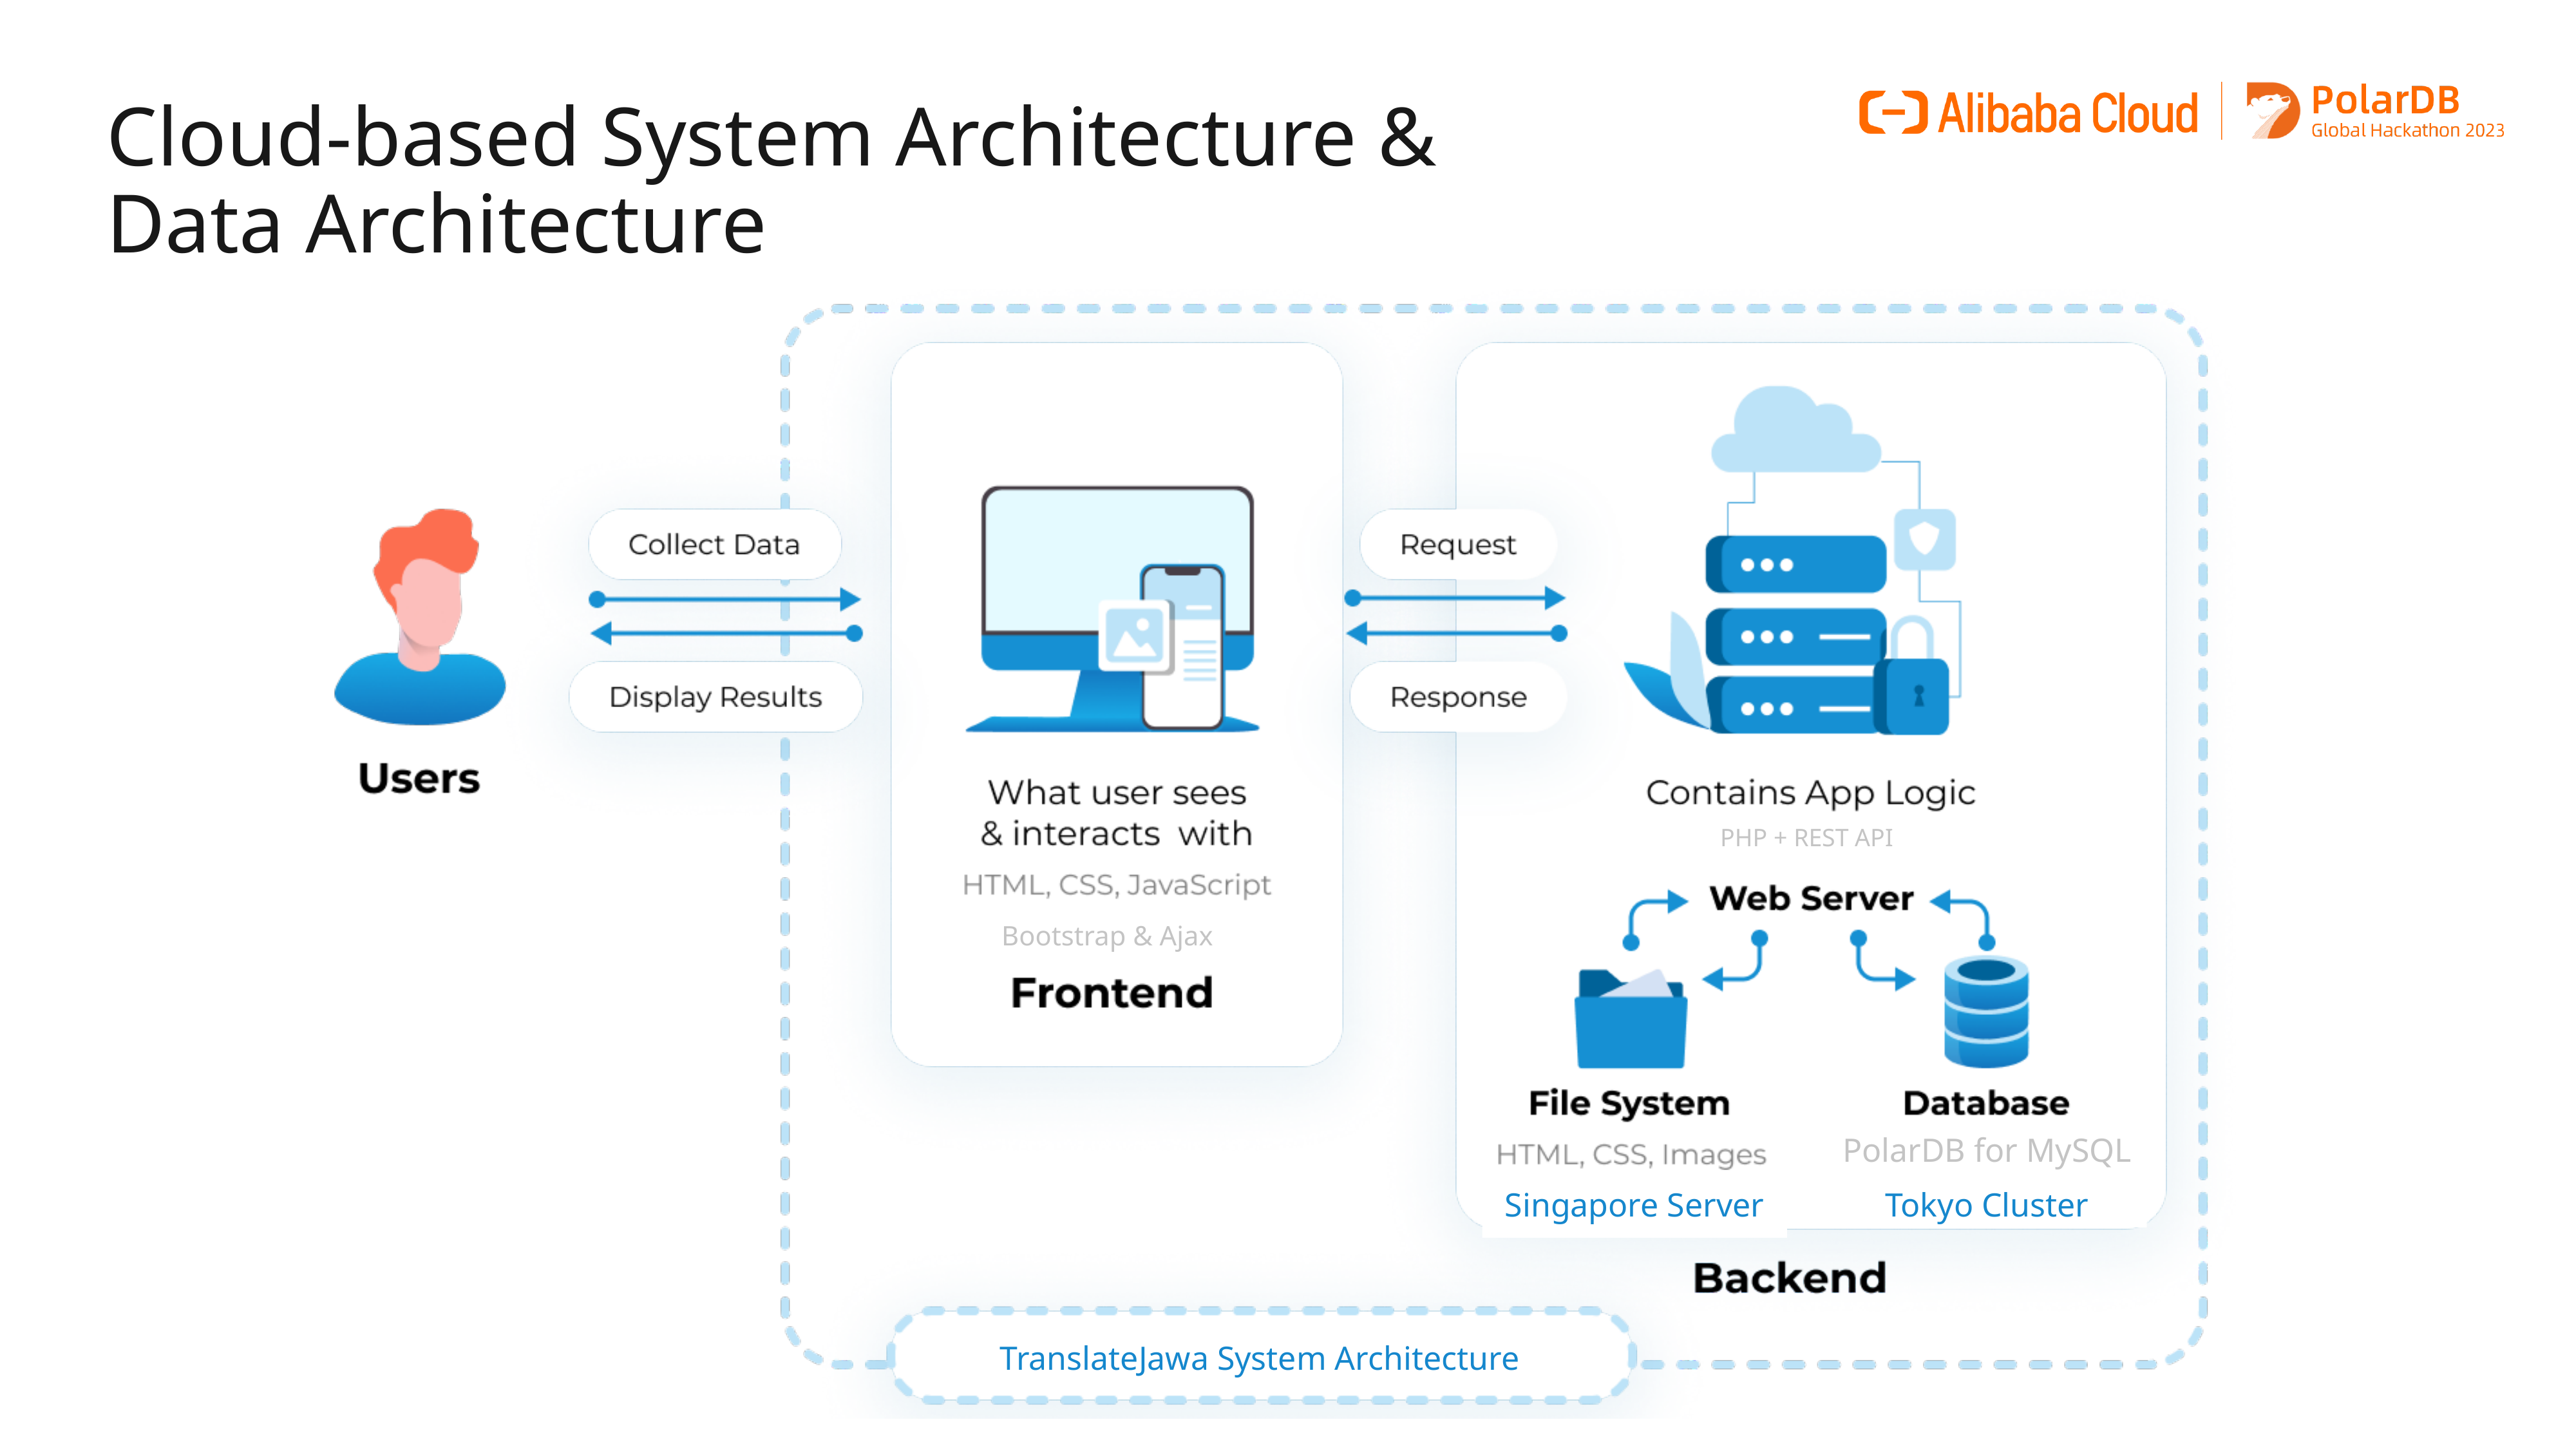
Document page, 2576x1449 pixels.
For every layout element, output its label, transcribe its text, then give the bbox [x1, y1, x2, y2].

text_box Cloud-based System Architecture & Data Architecture [97, 91, 1808, 166]
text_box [202, 289, 2236, 1419]
picture [1859, 82, 2504, 140]
